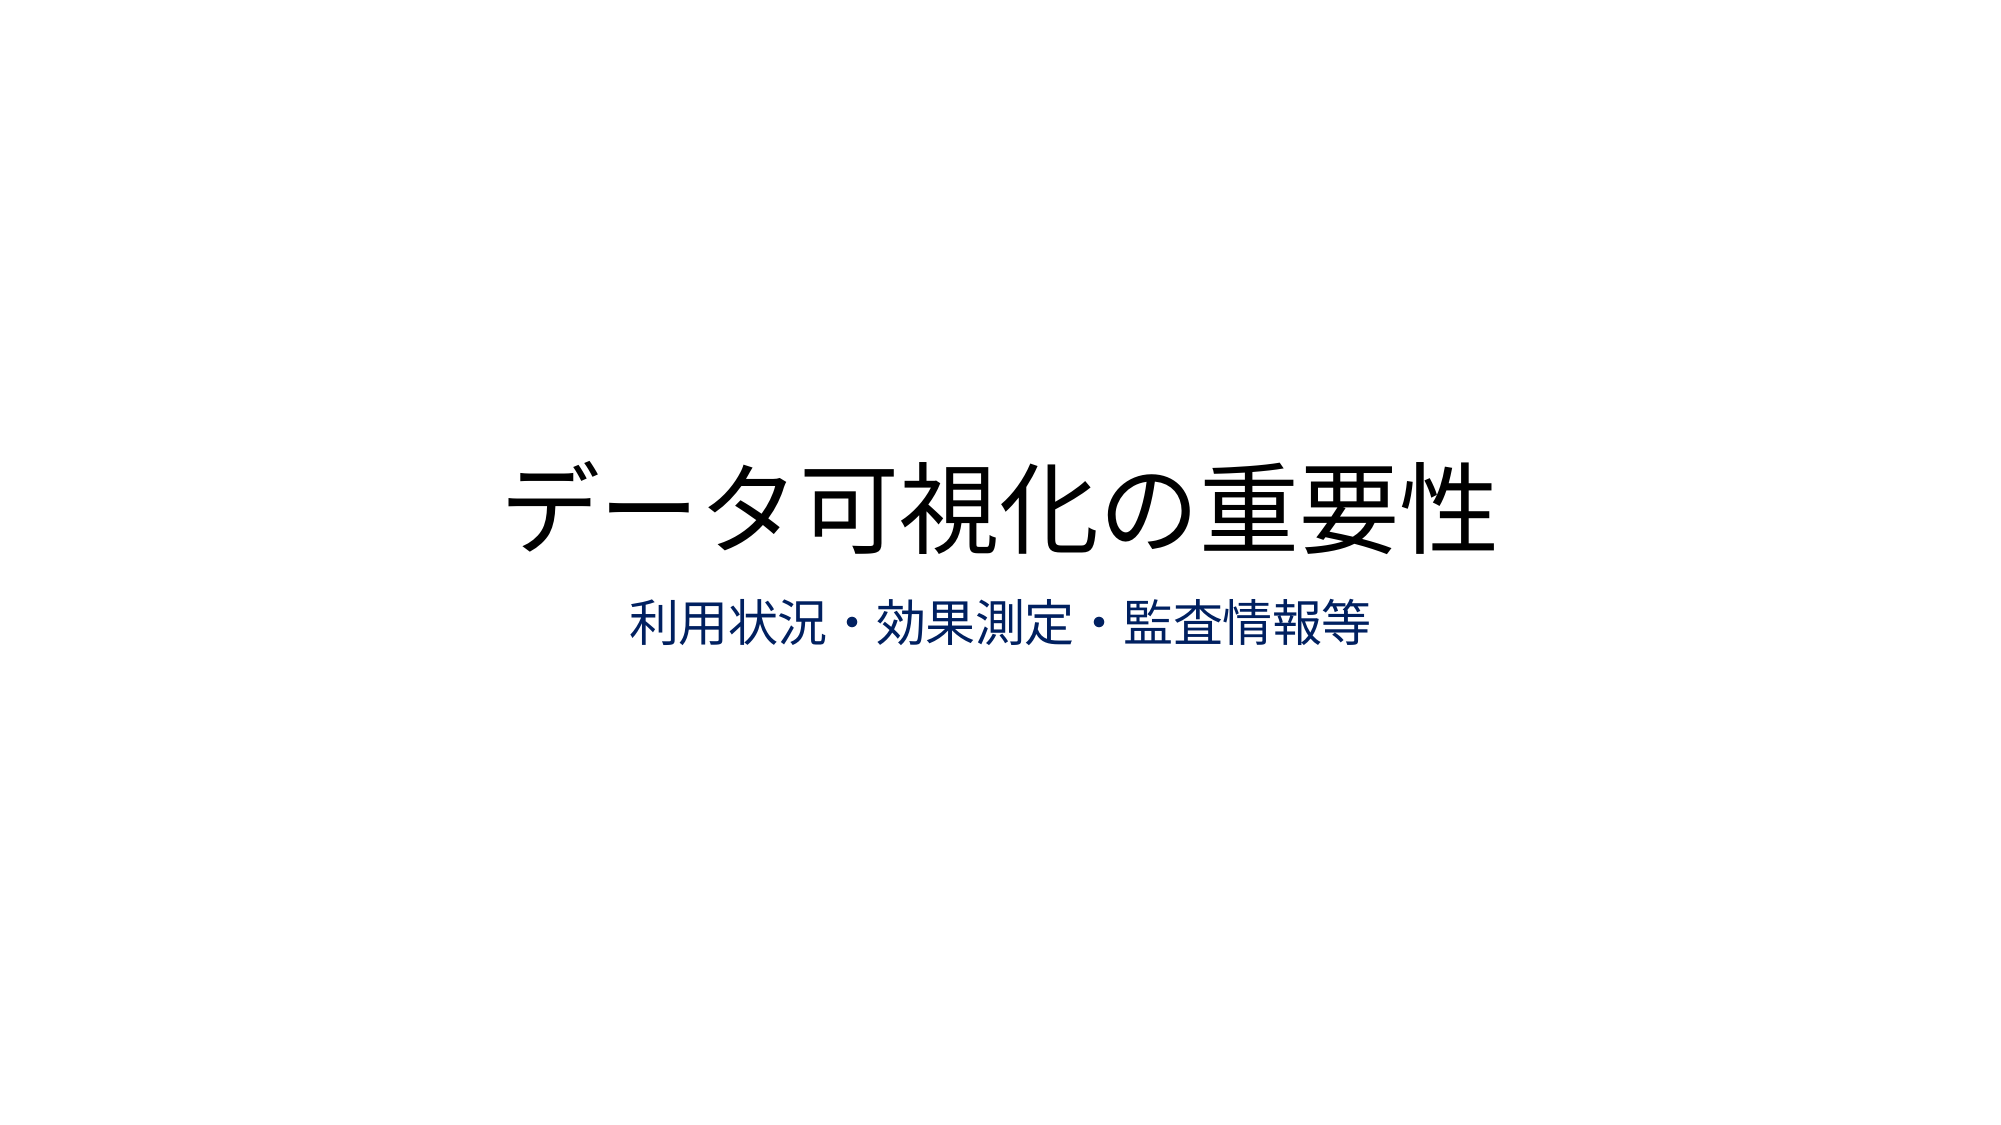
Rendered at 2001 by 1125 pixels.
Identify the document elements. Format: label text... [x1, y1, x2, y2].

title データ可視化の重要性 [249, 184, 1750, 576]
subtitle 利用状況・効果測定・監査情報等 [249, 590, 1750, 863]
